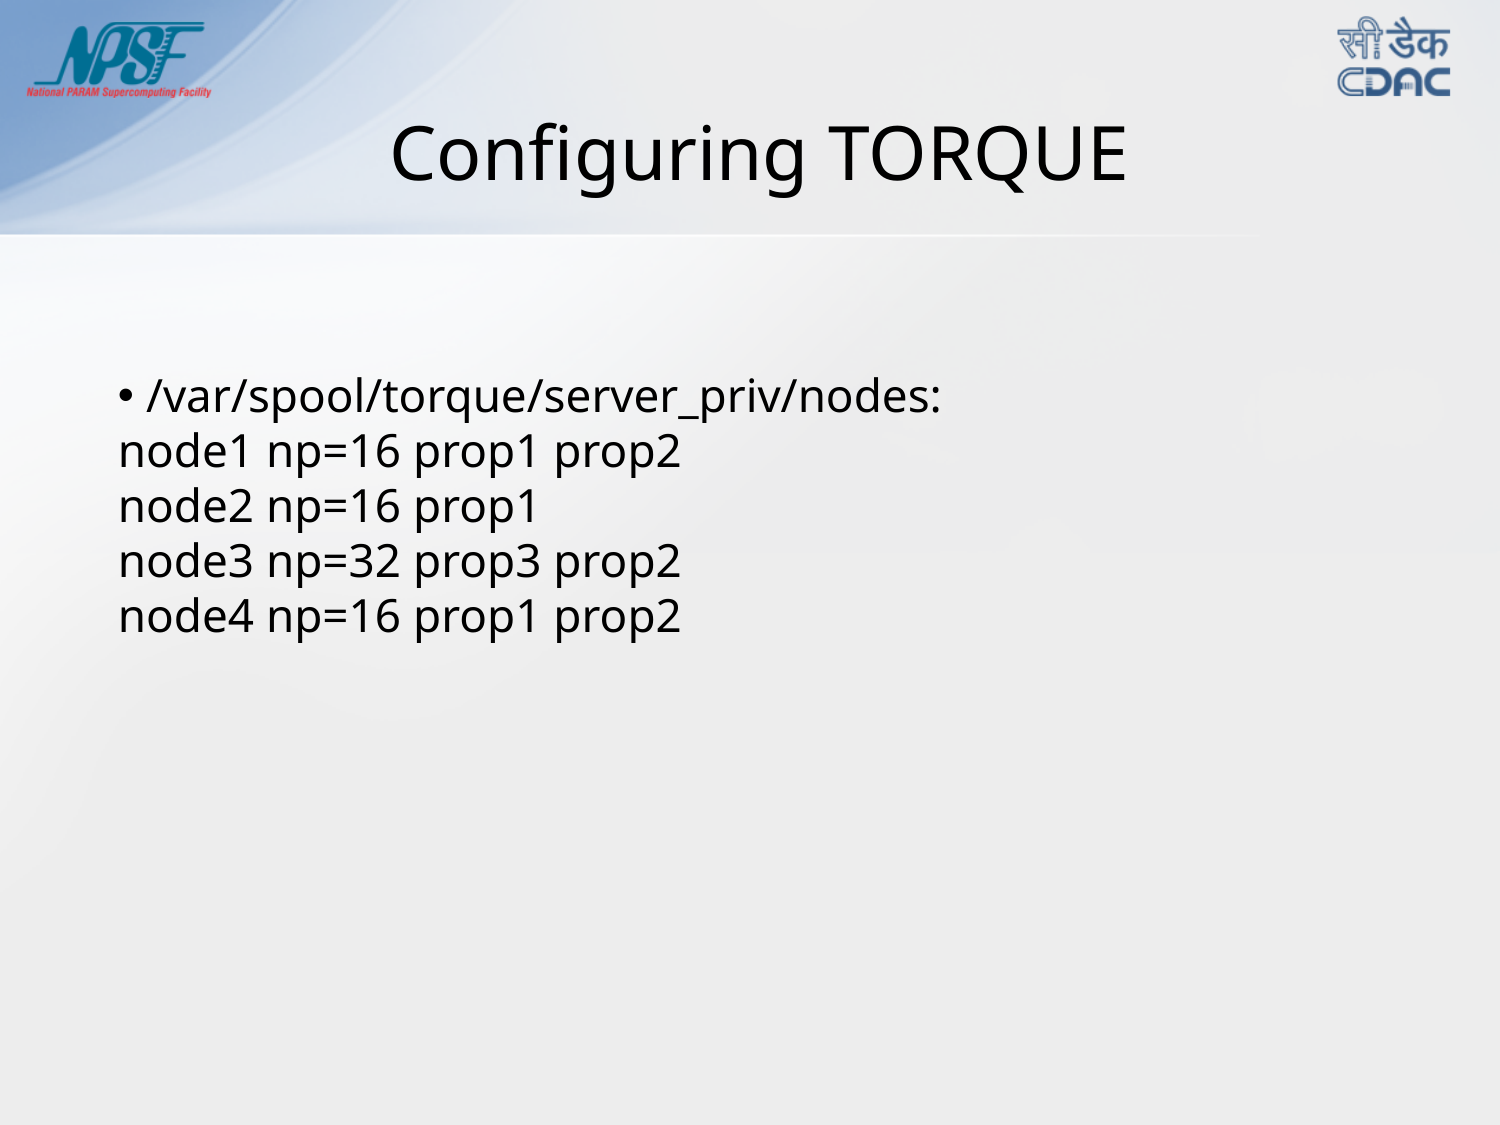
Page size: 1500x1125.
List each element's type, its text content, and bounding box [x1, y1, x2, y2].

text_box /var/spool/torque/server_priv/nodes: node1 np=16 prop1 prop2 node2 np=16 prop1 node3 np=32 prop3 prop2 node4 np=16 prop1 prop2 [103, 365, 1397, 901]
picture [0, 12, 1500, 1125]
text_box Configuring TORQUE [112, 75, 1407, 238]
